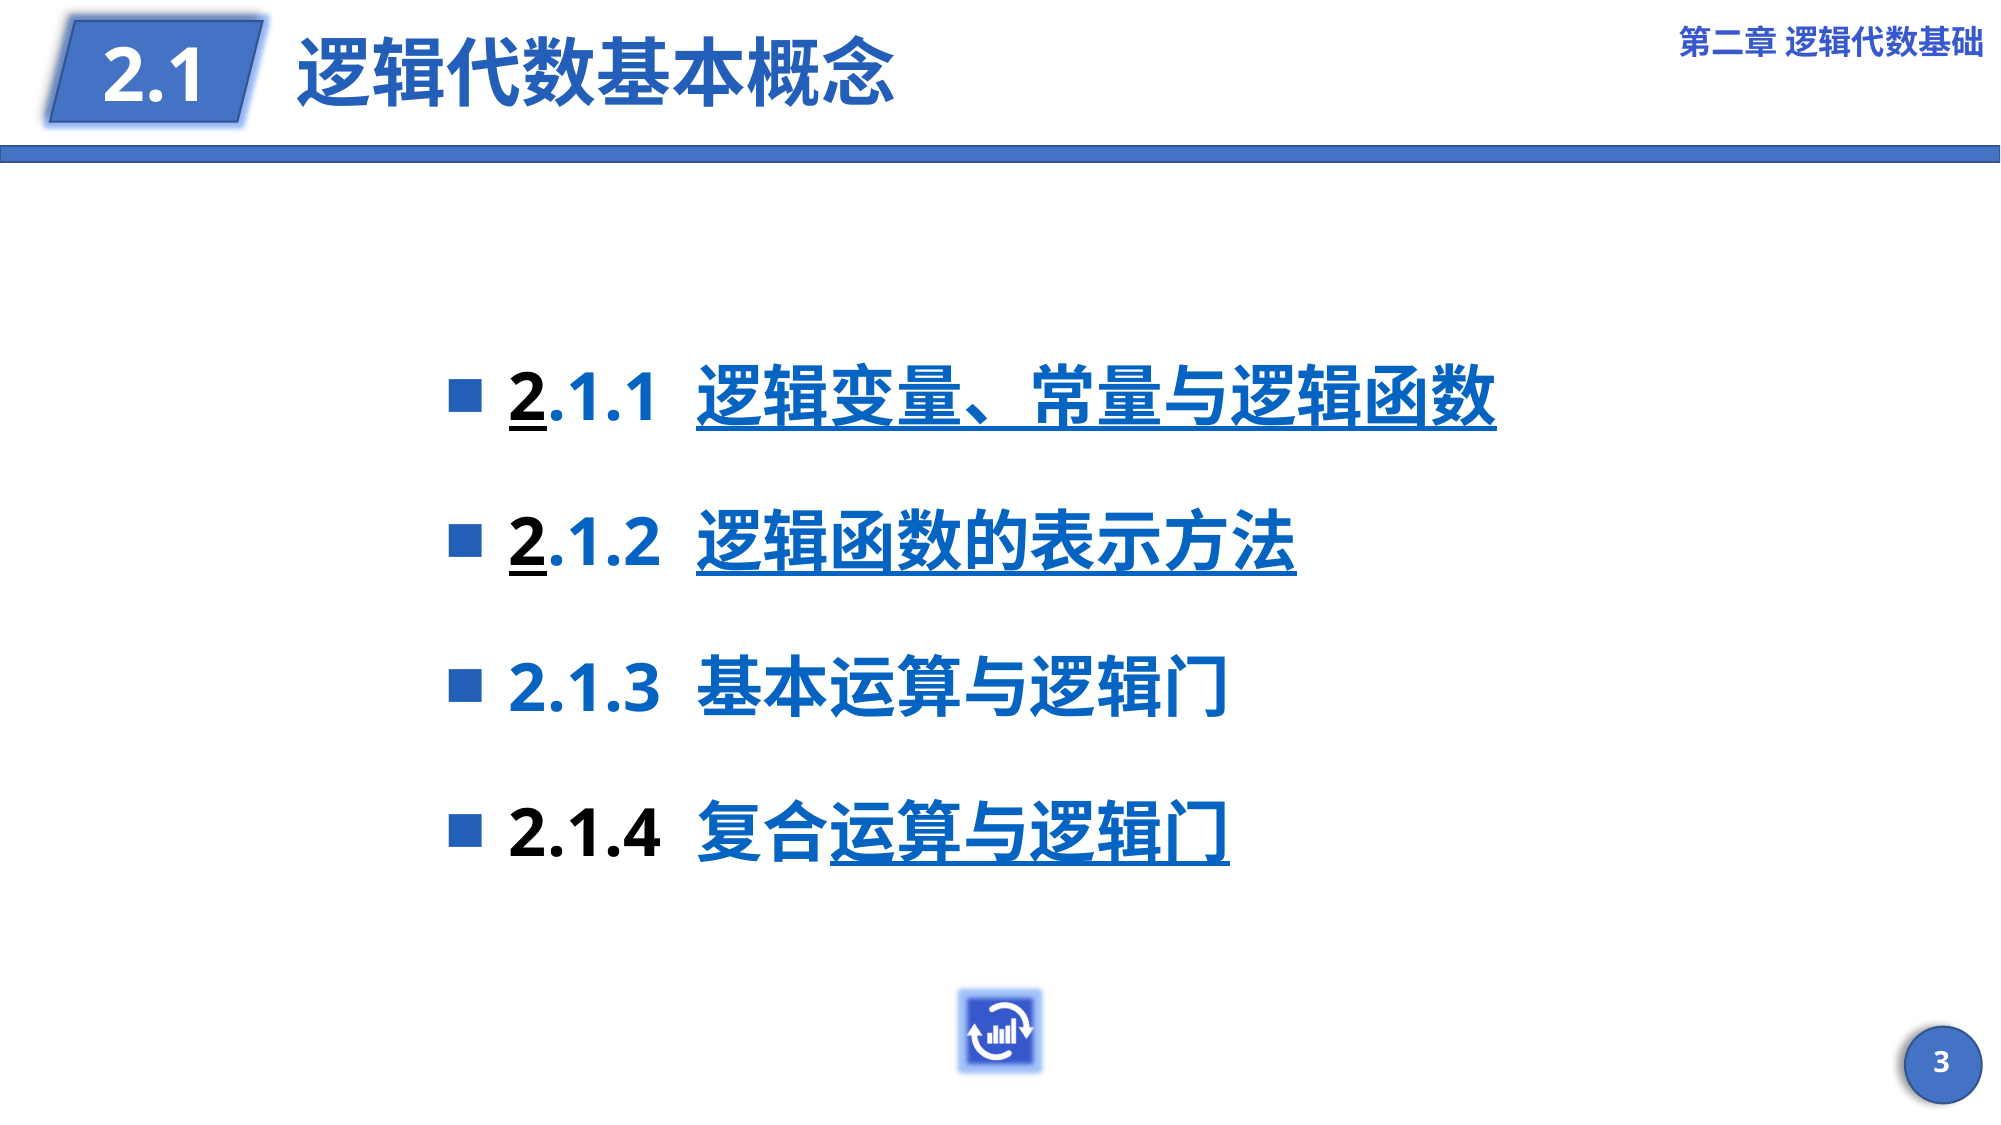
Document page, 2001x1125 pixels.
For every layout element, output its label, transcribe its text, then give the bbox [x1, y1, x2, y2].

picture [962, 993, 1037, 1069]
slide_number 3 [1895, 1033, 1989, 1094]
footer 第二章 逻辑代数基础 [1659, 0, 2000, 83]
title 逻辑代数基本概念 [281, 16, 940, 137]
text_box 2.1.1 逻辑变量、常量与逻辑函数 2.1.2 逻辑函数的表示方法 2.1.3 基本运算与逻辑门 2.1.4 复合运算与逻辑门 [430, 298, 1578, 894]
text_box 2.1 [48, 20, 264, 123]
